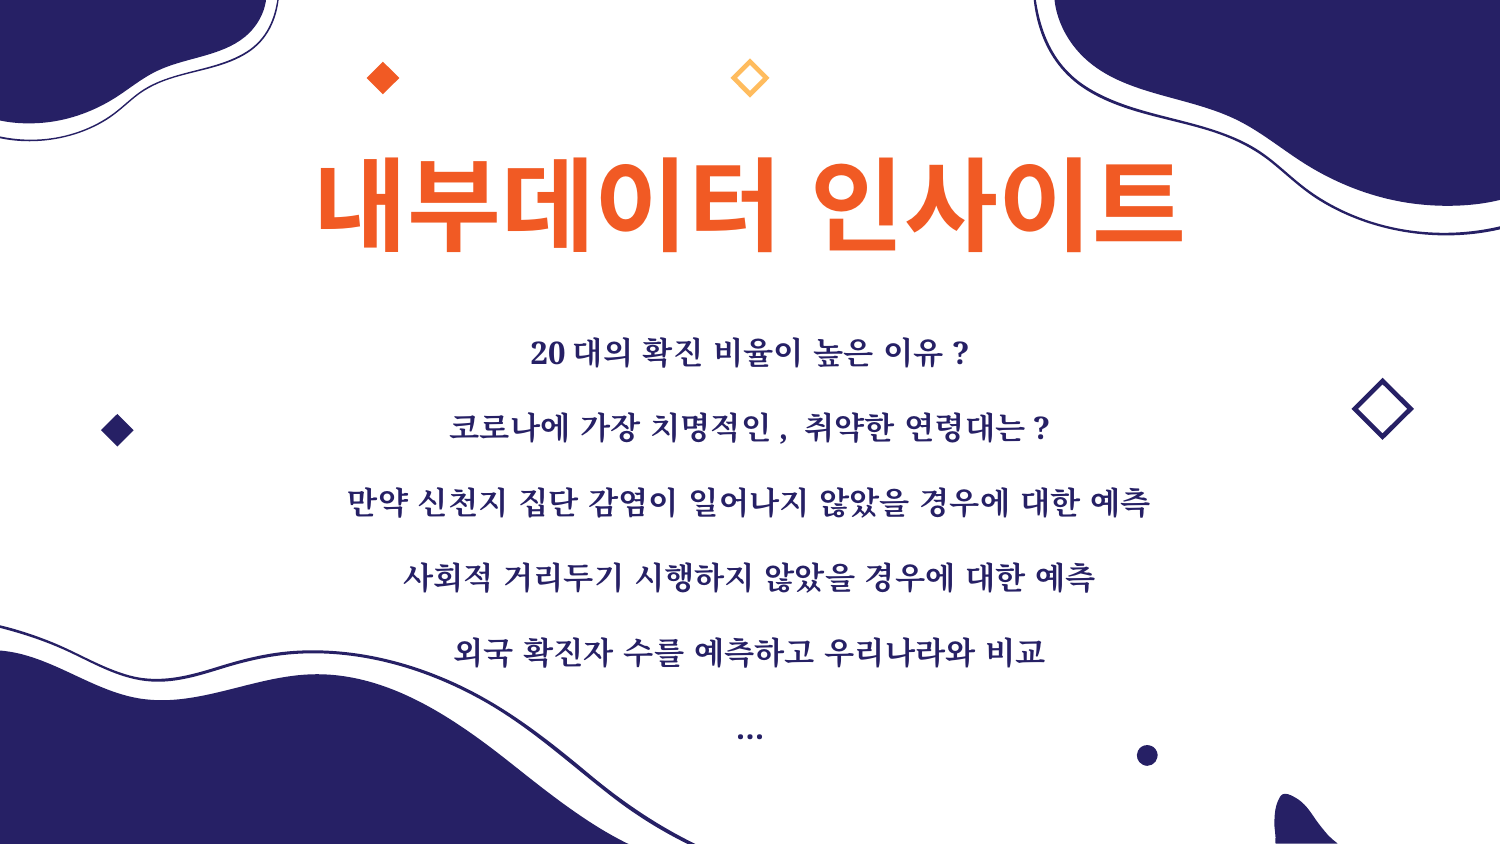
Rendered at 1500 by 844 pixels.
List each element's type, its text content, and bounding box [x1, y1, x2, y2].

subtitle 20대의 확진 비율이 높은 이유? 코로나에 가장 치명적인, 취약한 연령대는? 만약 신천지 집단 감염이 일어나지 않았을 경우에 대한 예측 사회적 거리두기 시행하지 않았을 경우에 대한 예측 외국 확진자 수를 예측하고 우리나라와 비교 … [300, 306, 1200, 773]
title 내부데이터 인사이트 [242, 161, 1258, 244]
